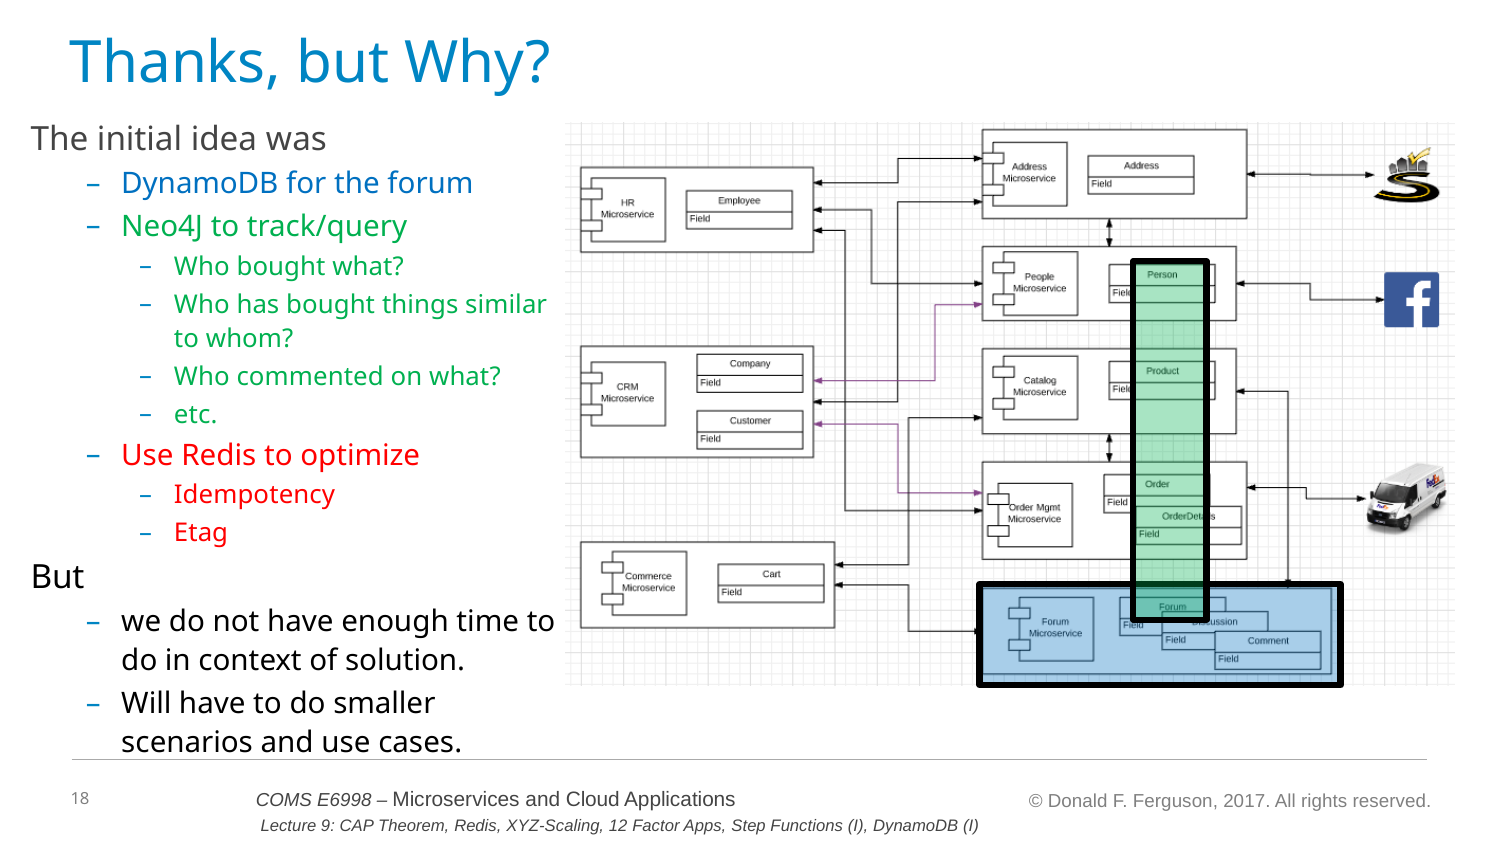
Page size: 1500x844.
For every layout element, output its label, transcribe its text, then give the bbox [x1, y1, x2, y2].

list The initial idea was DynamoDB for the forum Neo4J to track/query Who bought what? Who has bought things similar to whom? Who commented on what? etc. Use Redis to optimize Idempotency Etag But we do not have enough time to do in context of solution. Will have to do smaller scenarios and use cases. [30, 112, 566, 761]
title Thanks, but Why? [69, 31, 1429, 96]
picture [565, 121, 1456, 686]
